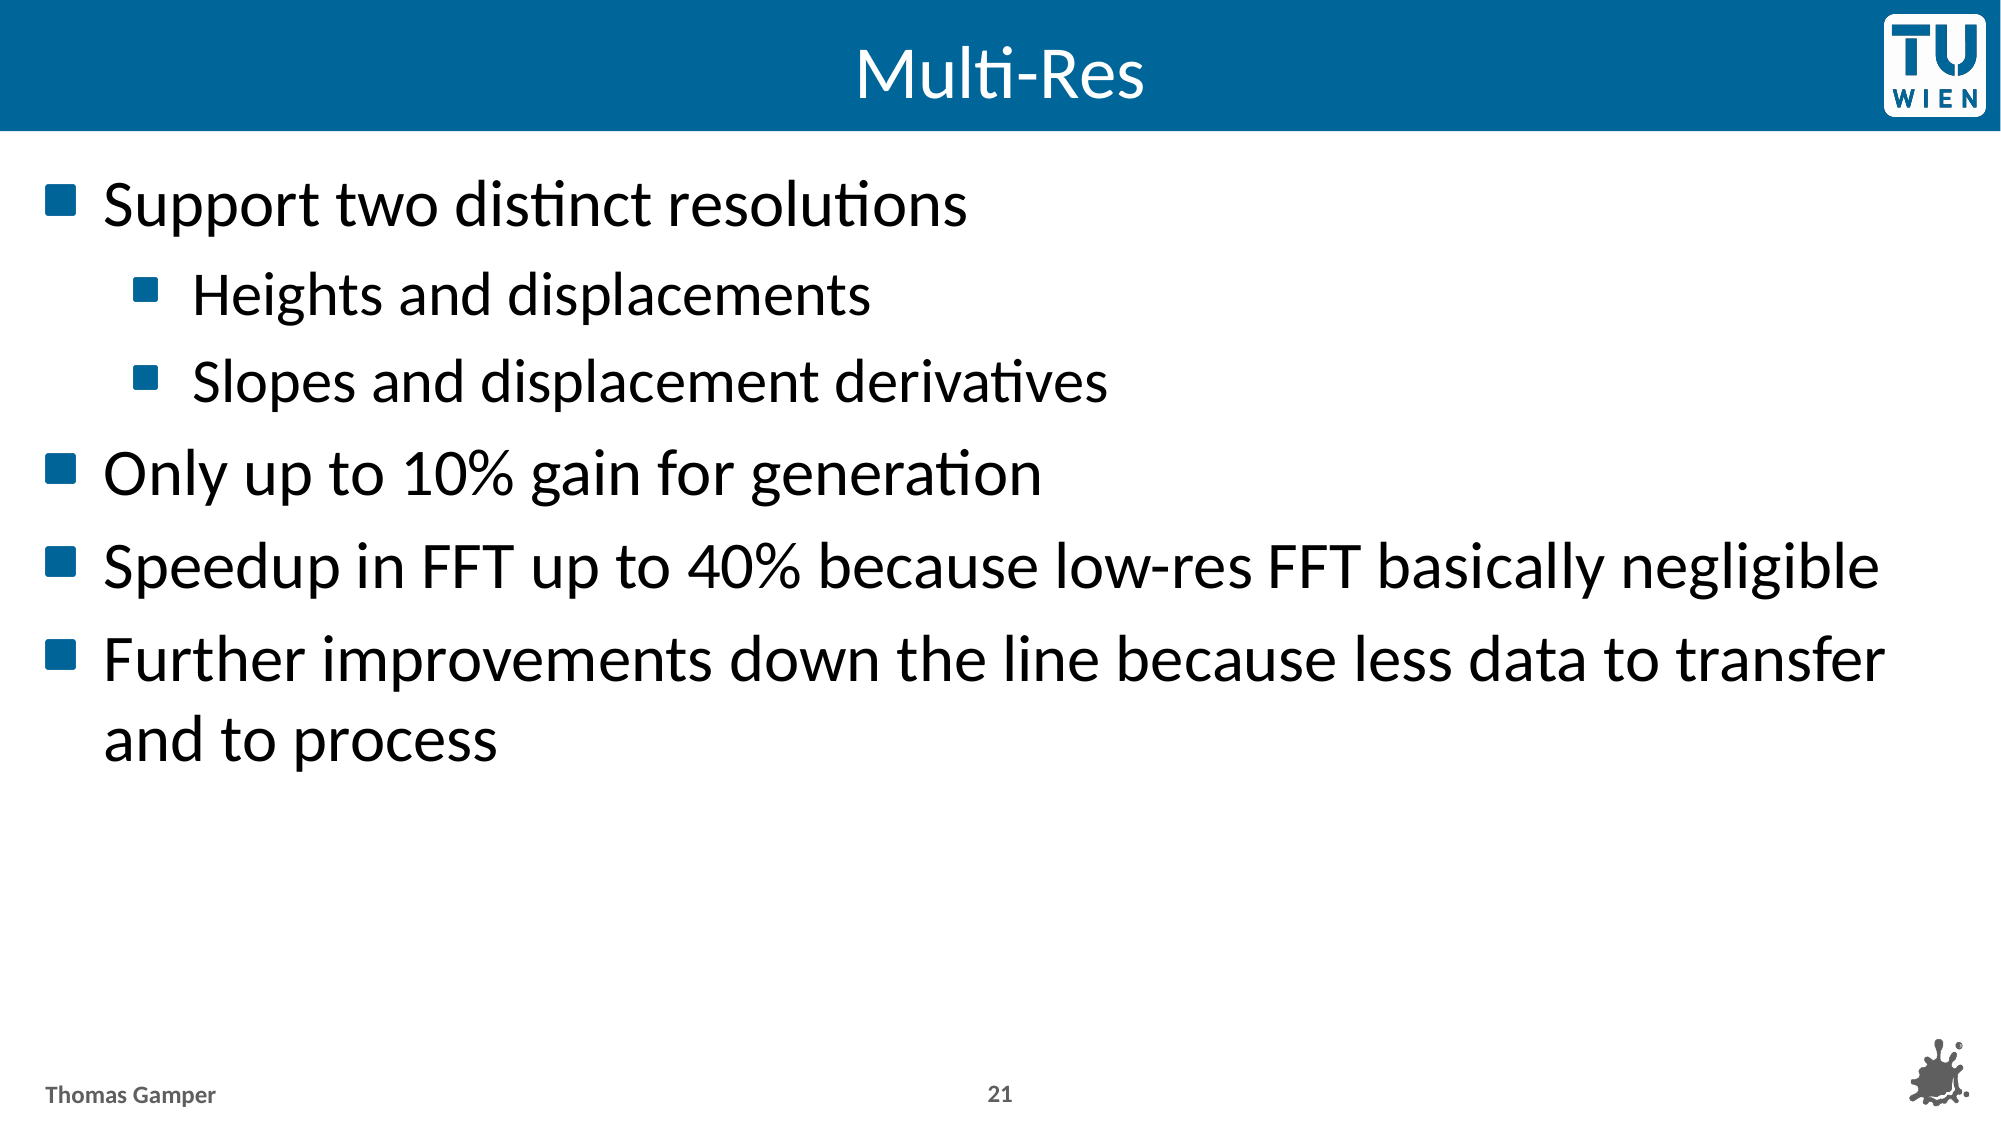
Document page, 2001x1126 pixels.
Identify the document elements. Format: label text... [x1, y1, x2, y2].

picture [1885, 15, 1985, 116]
slide_number 21 [881, 1067, 1119, 1119]
footer Thomas Gamper [25, 1068, 837, 1119]
list Support two distinct resolutions Heights and displacements Slopes and displacement derivatives Only up to 10% gain for generation Speedup in FFT up to 40% because low-res FFT basically negligible Further improvements down the line because less data to transfer and to process [25, 149, 1970, 1049]
title Multi-Res [137, 6, 1863, 132]
